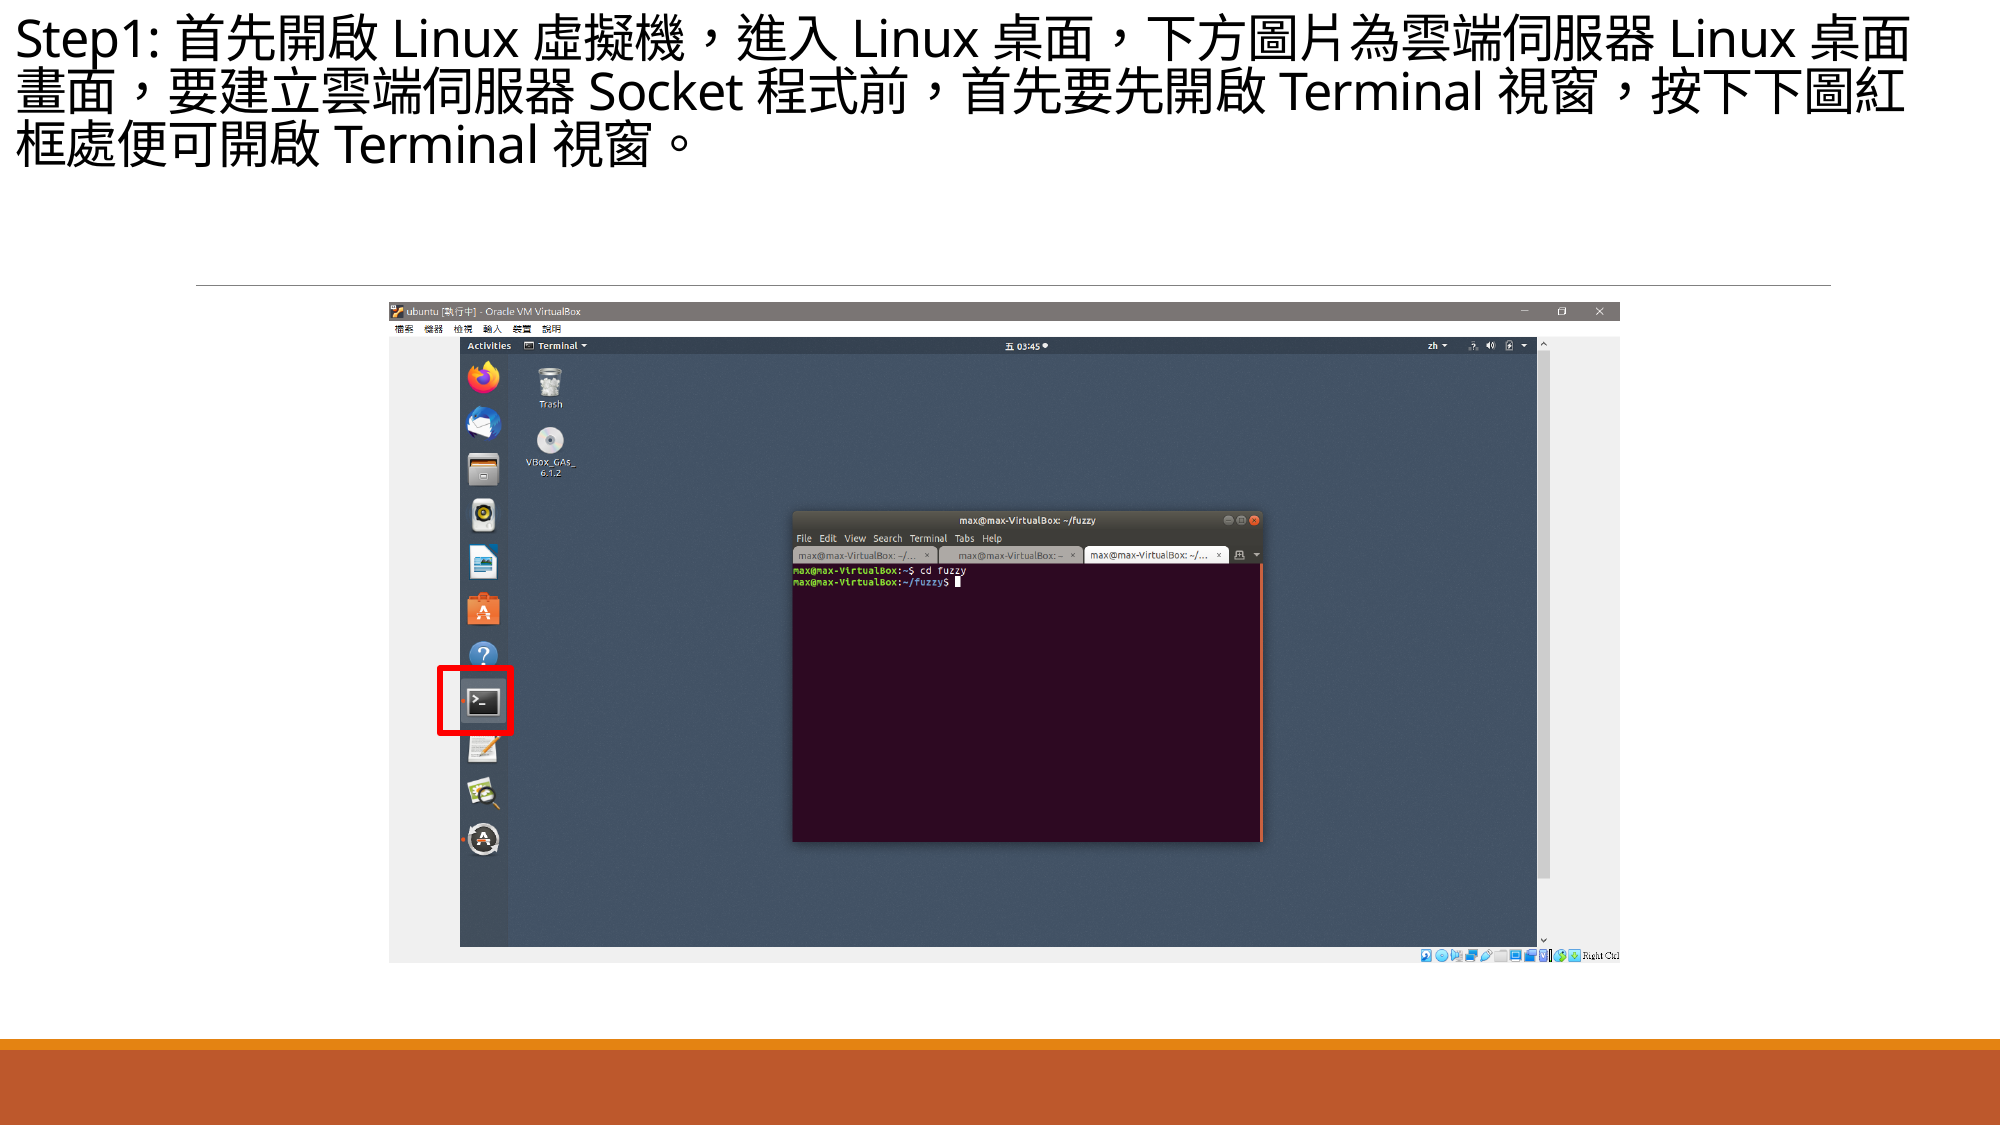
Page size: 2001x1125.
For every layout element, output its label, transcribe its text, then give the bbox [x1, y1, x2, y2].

title Step1:首先開啟Linux虛擬機，進入Linux桌面，下方圖片為雲端伺服器Linux桌面畫面，要建立雲端伺服器Socket程式前，首先要先開啟Terminal視窗，按下下圖紅框處便可開啟Terminal視窗。 [0, 27, 1958, 244]
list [389, 302, 1621, 964]
